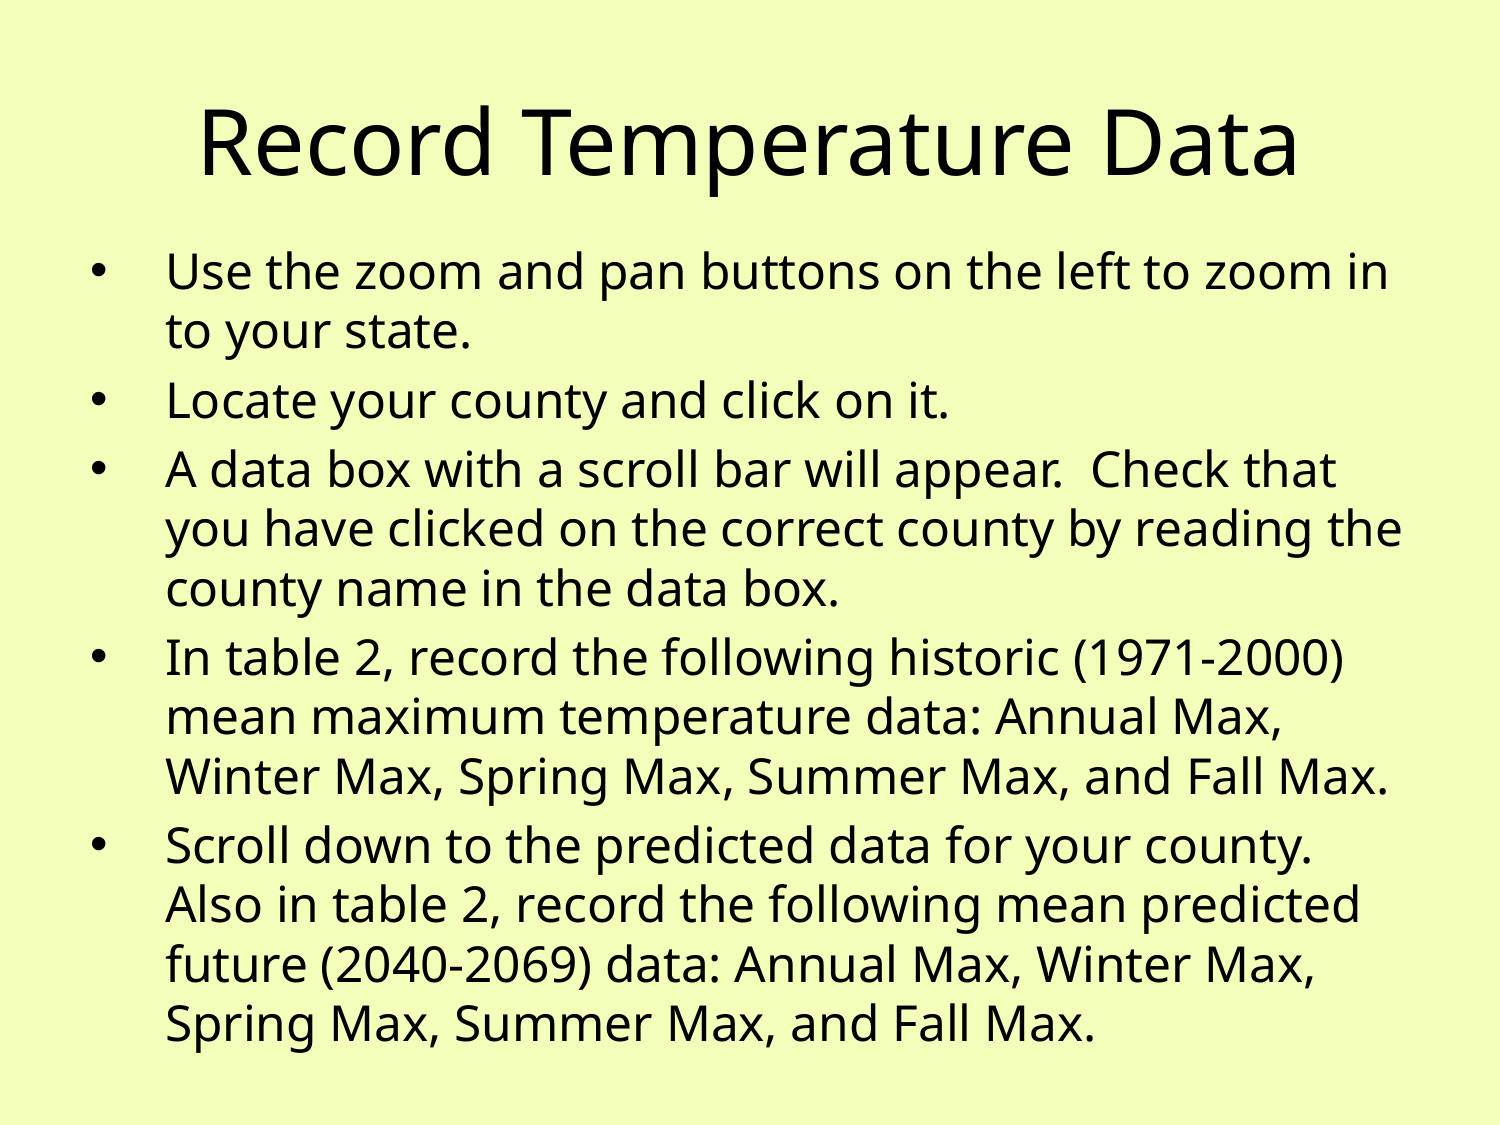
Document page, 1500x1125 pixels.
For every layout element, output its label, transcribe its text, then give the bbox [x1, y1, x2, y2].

title Record Temperature Data [75, 45, 1425, 232]
list Use the zoom and pan buttons on the left to zoom in to your state. Locate your county and click on it. A data box with a scroll bar will appear. Check that you have clicked on the correct county by reading the county name in the data box. In table 2, record the following historic (1971-2000) mean maximum temperature data: Annual Max, Winter Max, Spring Max, Summer Max, and Fall Max. Scroll down to the predicted data for your county. Also in table 2, record the following mean predicted future (2040-2069) data: Annual Max, Winter Max, Spring Max, Summer Max, and Fall Max. [75, 232, 1425, 1075]
